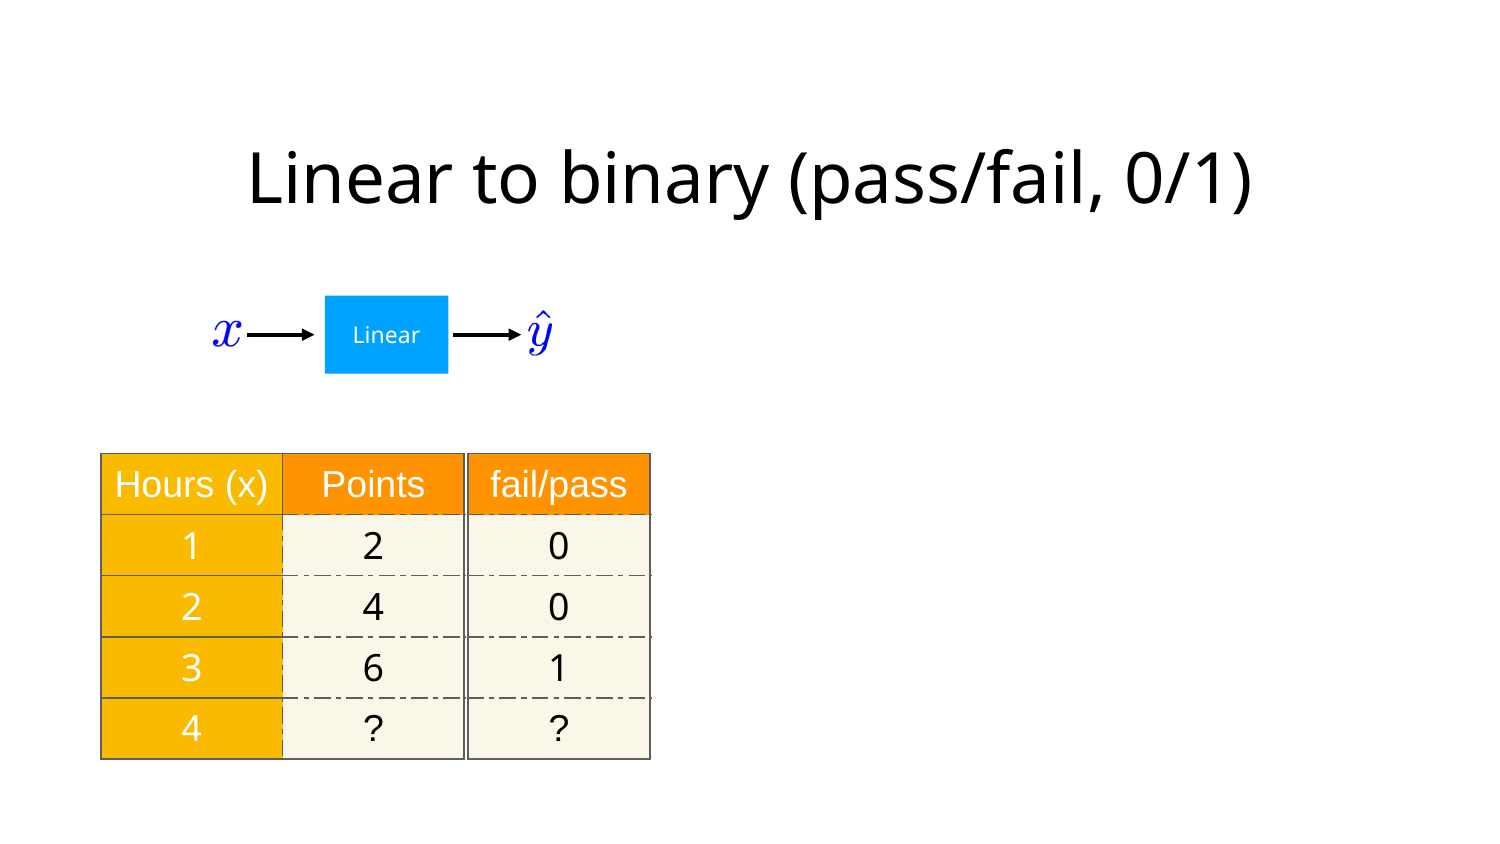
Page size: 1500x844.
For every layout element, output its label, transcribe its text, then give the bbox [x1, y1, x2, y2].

table_cell 1 [102, 515, 283, 575]
table_cell 2 [102, 576, 283, 636]
table_cell 4 [283, 576, 463, 637]
table_cell ? [469, 698, 649, 758]
table_cell 2 [283, 515, 463, 576]
table_cell ? [283, 698, 463, 758]
table_header Hours (x) [102, 454, 282, 514]
table_cell 0 [469, 576, 649, 637]
table_header Points [283, 454, 463, 515]
table_cell 0 [469, 515, 649, 576]
table_cell 6 [283, 637, 463, 698]
table_cell 3 [102, 638, 283, 697]
table_cell 1 [469, 637, 649, 698]
table_header fail/pass [469, 454, 649, 515]
table_cell 4 [102, 699, 283, 758]
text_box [201, 295, 566, 374]
title Linear to binary (pass/fail, 0/1) [70, 85, 1430, 265]
